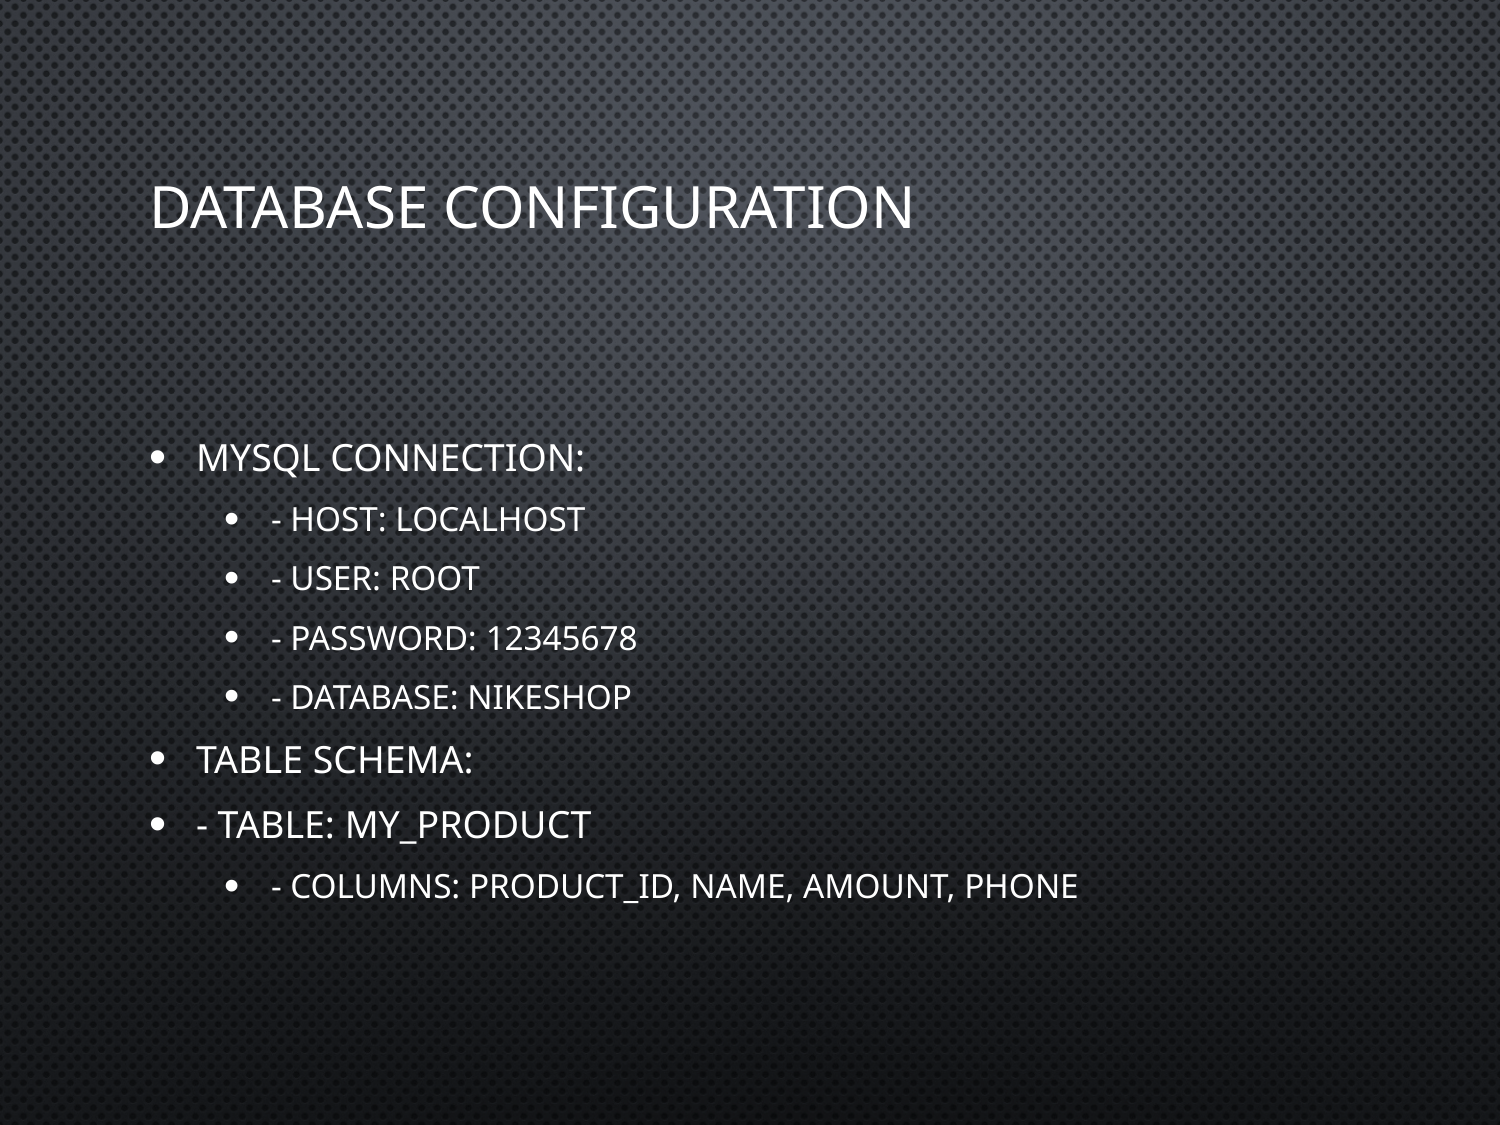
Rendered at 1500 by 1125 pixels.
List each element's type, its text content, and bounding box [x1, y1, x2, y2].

list MySQL Connection: - Host: localhost - User: root - Password: 12345678 - Database: nikeshop Table Schema: - Table: My_Product - Columns: product_id, name, amount, phone [134, 338, 1367, 1001]
title Database Configuration [134, 97, 1367, 314]
